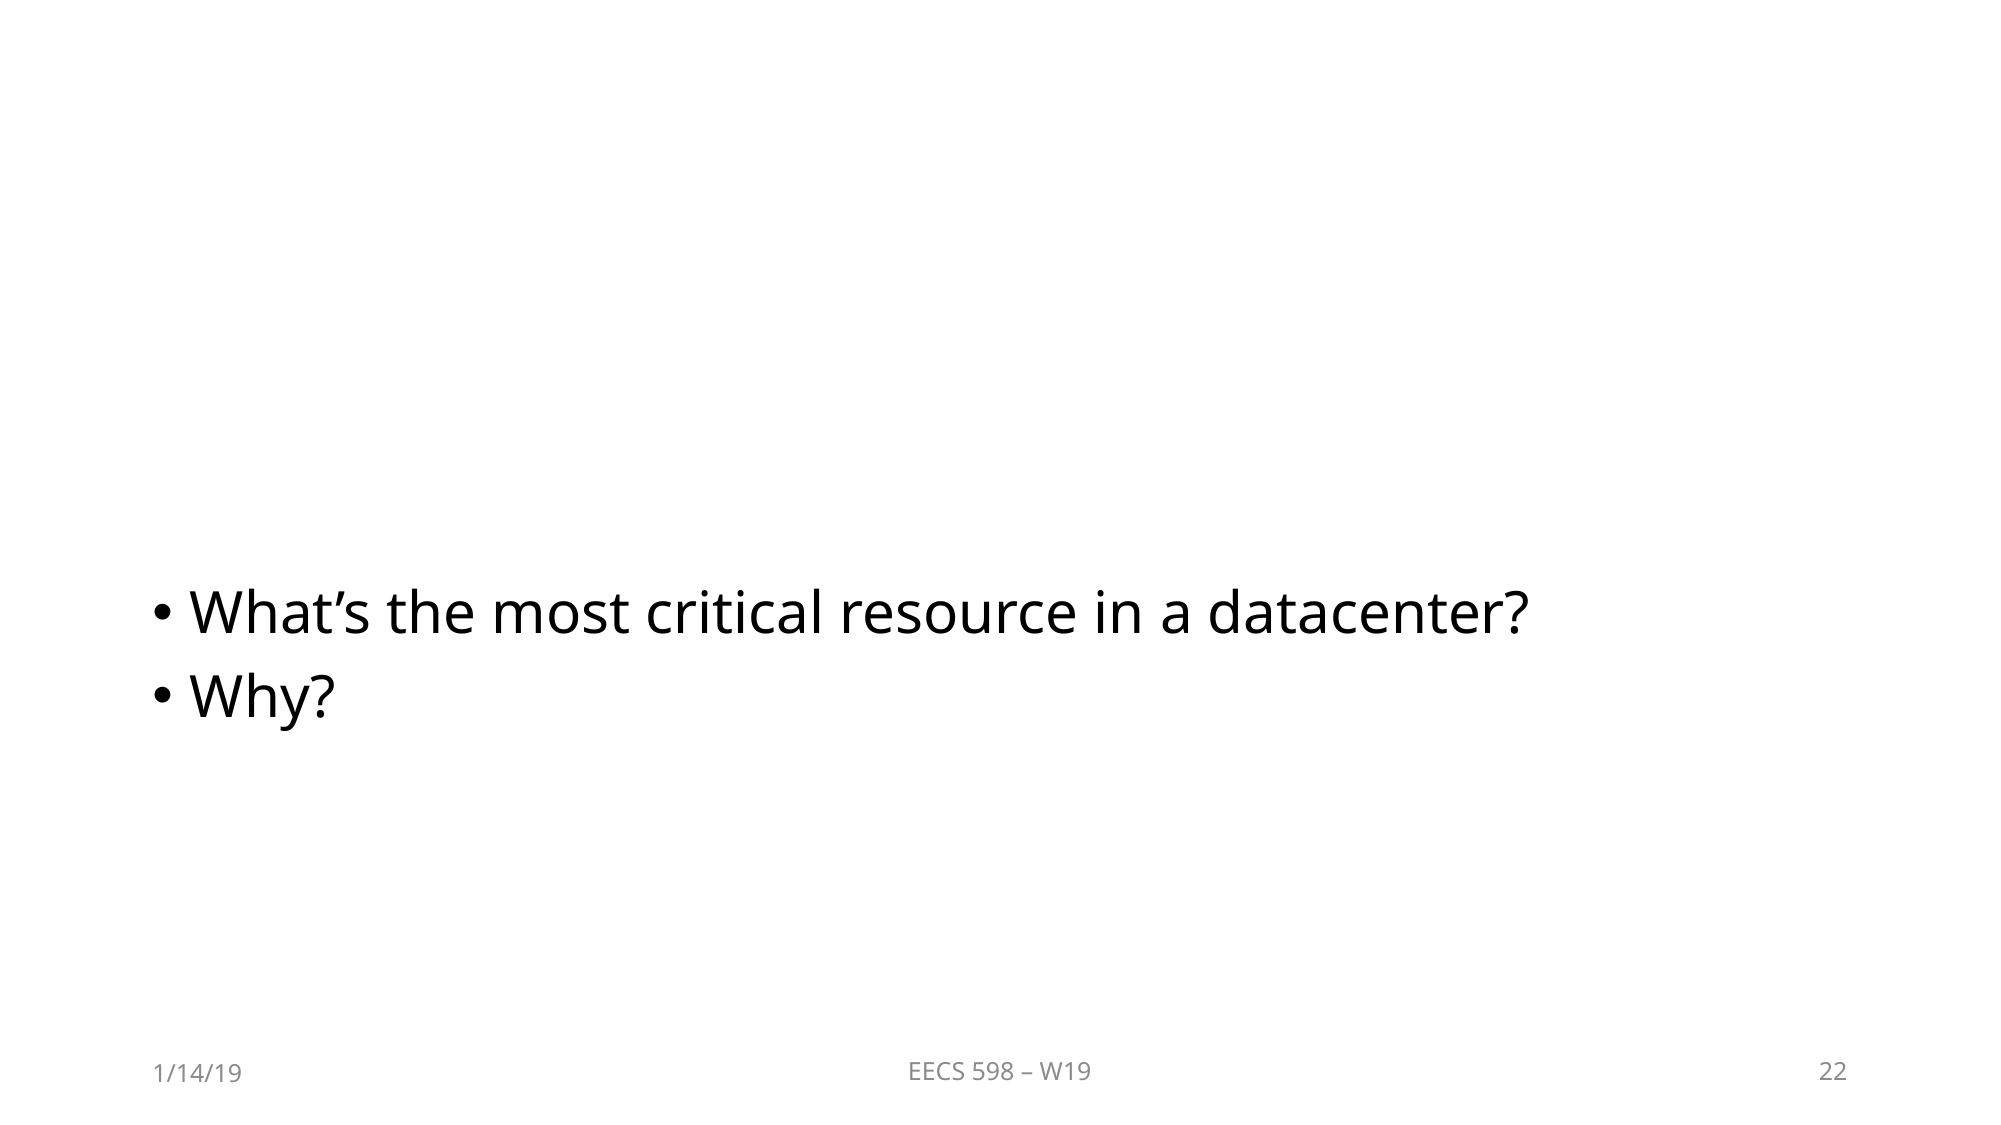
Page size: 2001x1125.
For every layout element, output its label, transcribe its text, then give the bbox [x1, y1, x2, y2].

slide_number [137, 1042, 588, 1103]
footer EECS 598 – W19 [662, 1042, 1338, 1103]
list What’s the most critical resource in a datacenter? Why? [137, 299, 1863, 1014]
slide_number 22 [1412, 1042, 1863, 1103]
